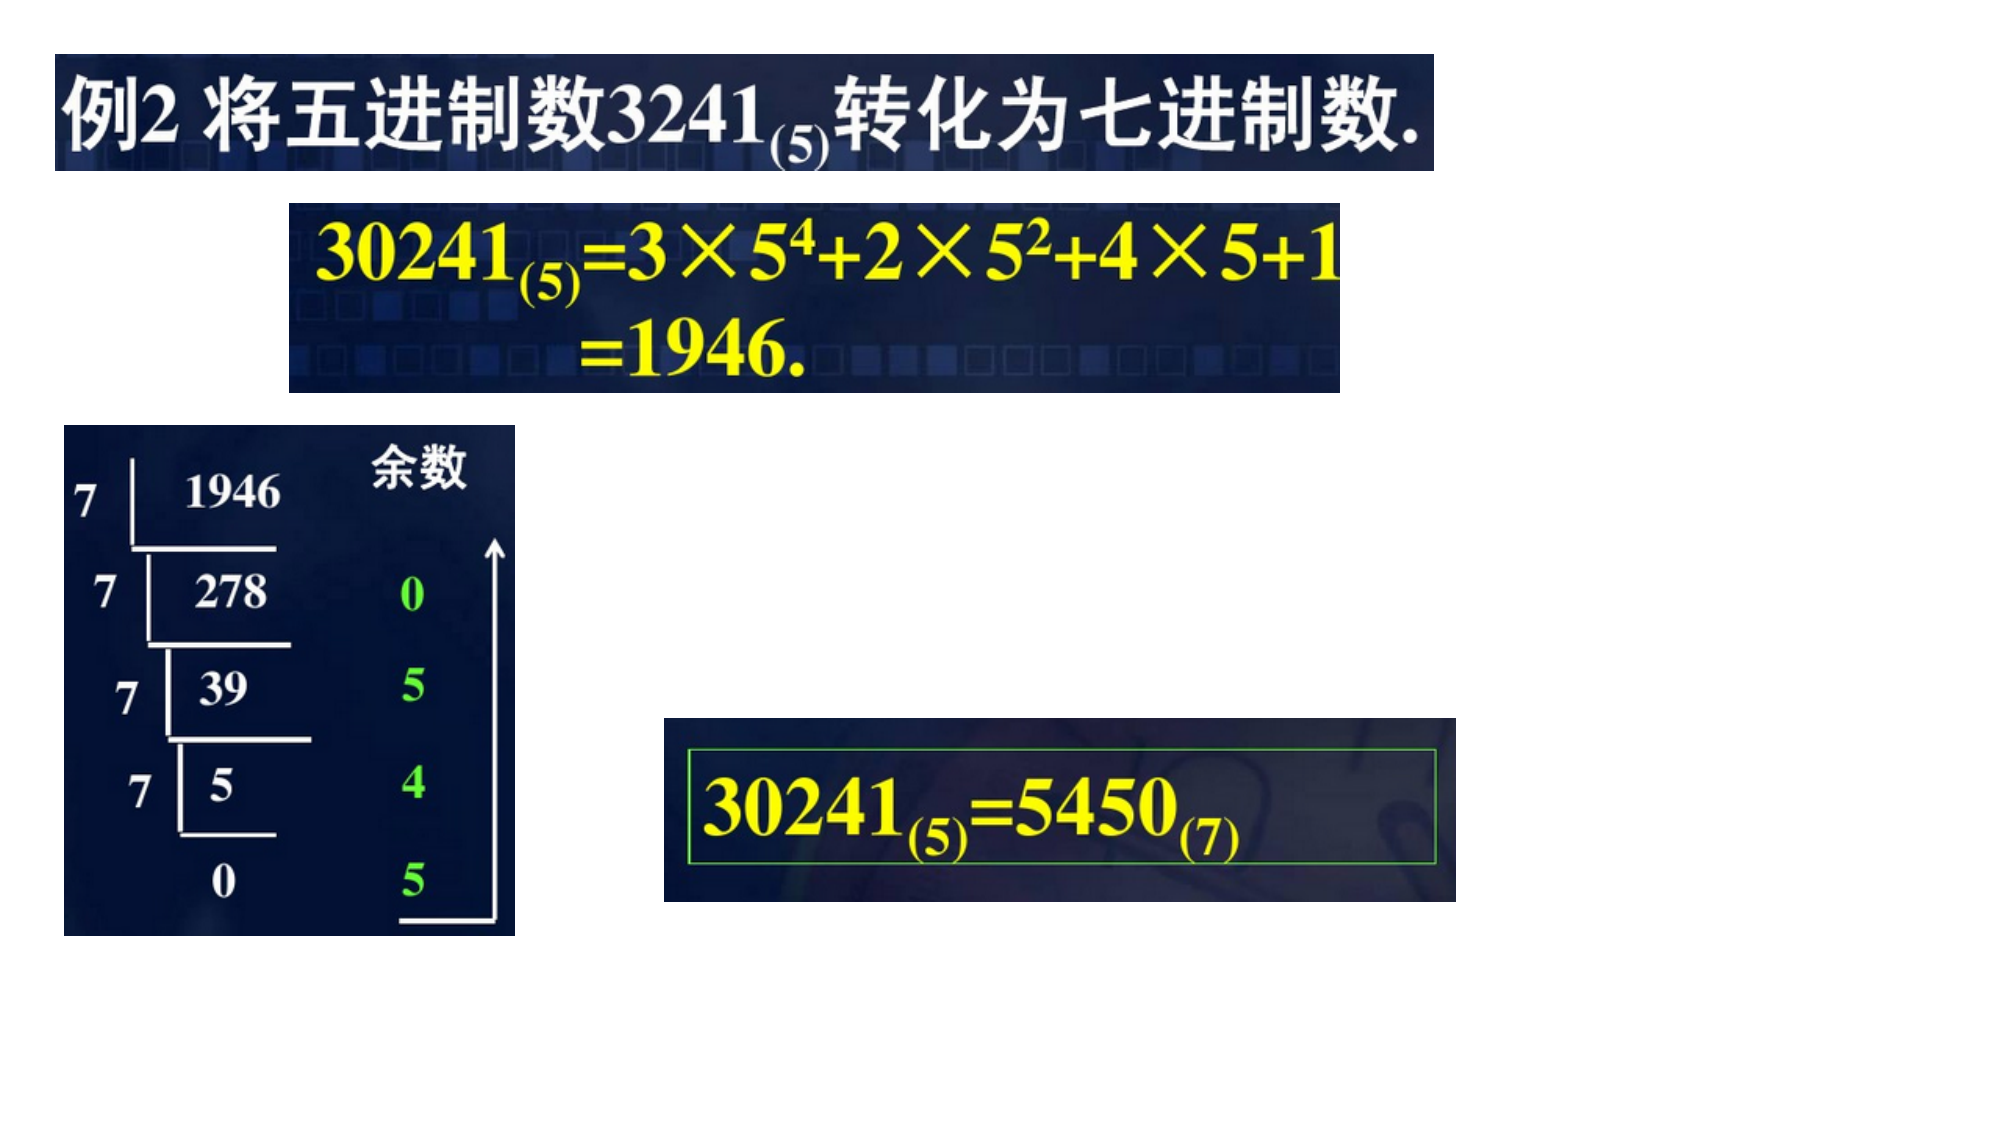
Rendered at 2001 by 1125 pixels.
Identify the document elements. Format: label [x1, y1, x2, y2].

picture [64, 425, 515, 936]
picture [55, 54, 1434, 171]
picture [289, 203, 1340, 393]
picture [664, 718, 1456, 902]
